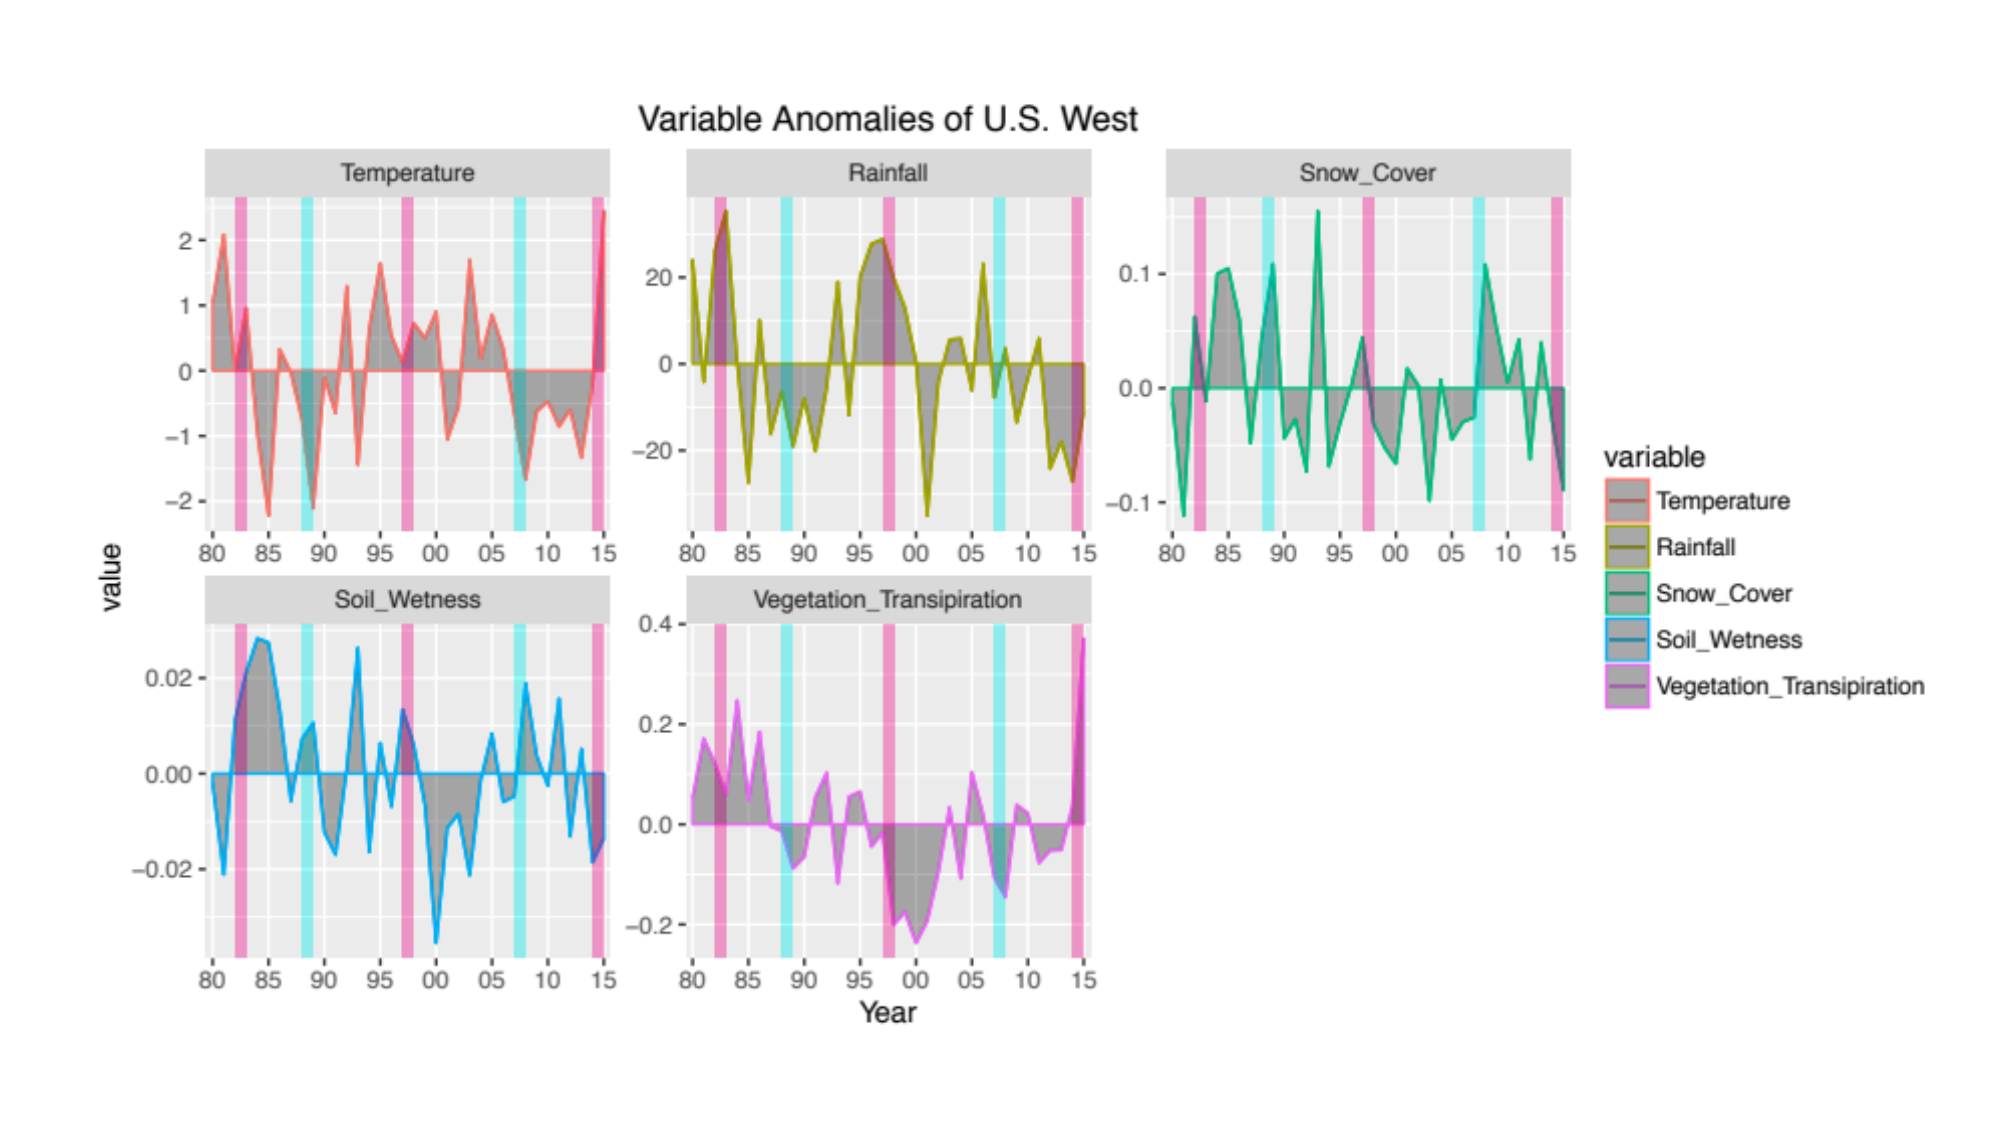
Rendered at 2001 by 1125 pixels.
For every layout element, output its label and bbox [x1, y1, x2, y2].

list [78, 93, 1969, 1039]
